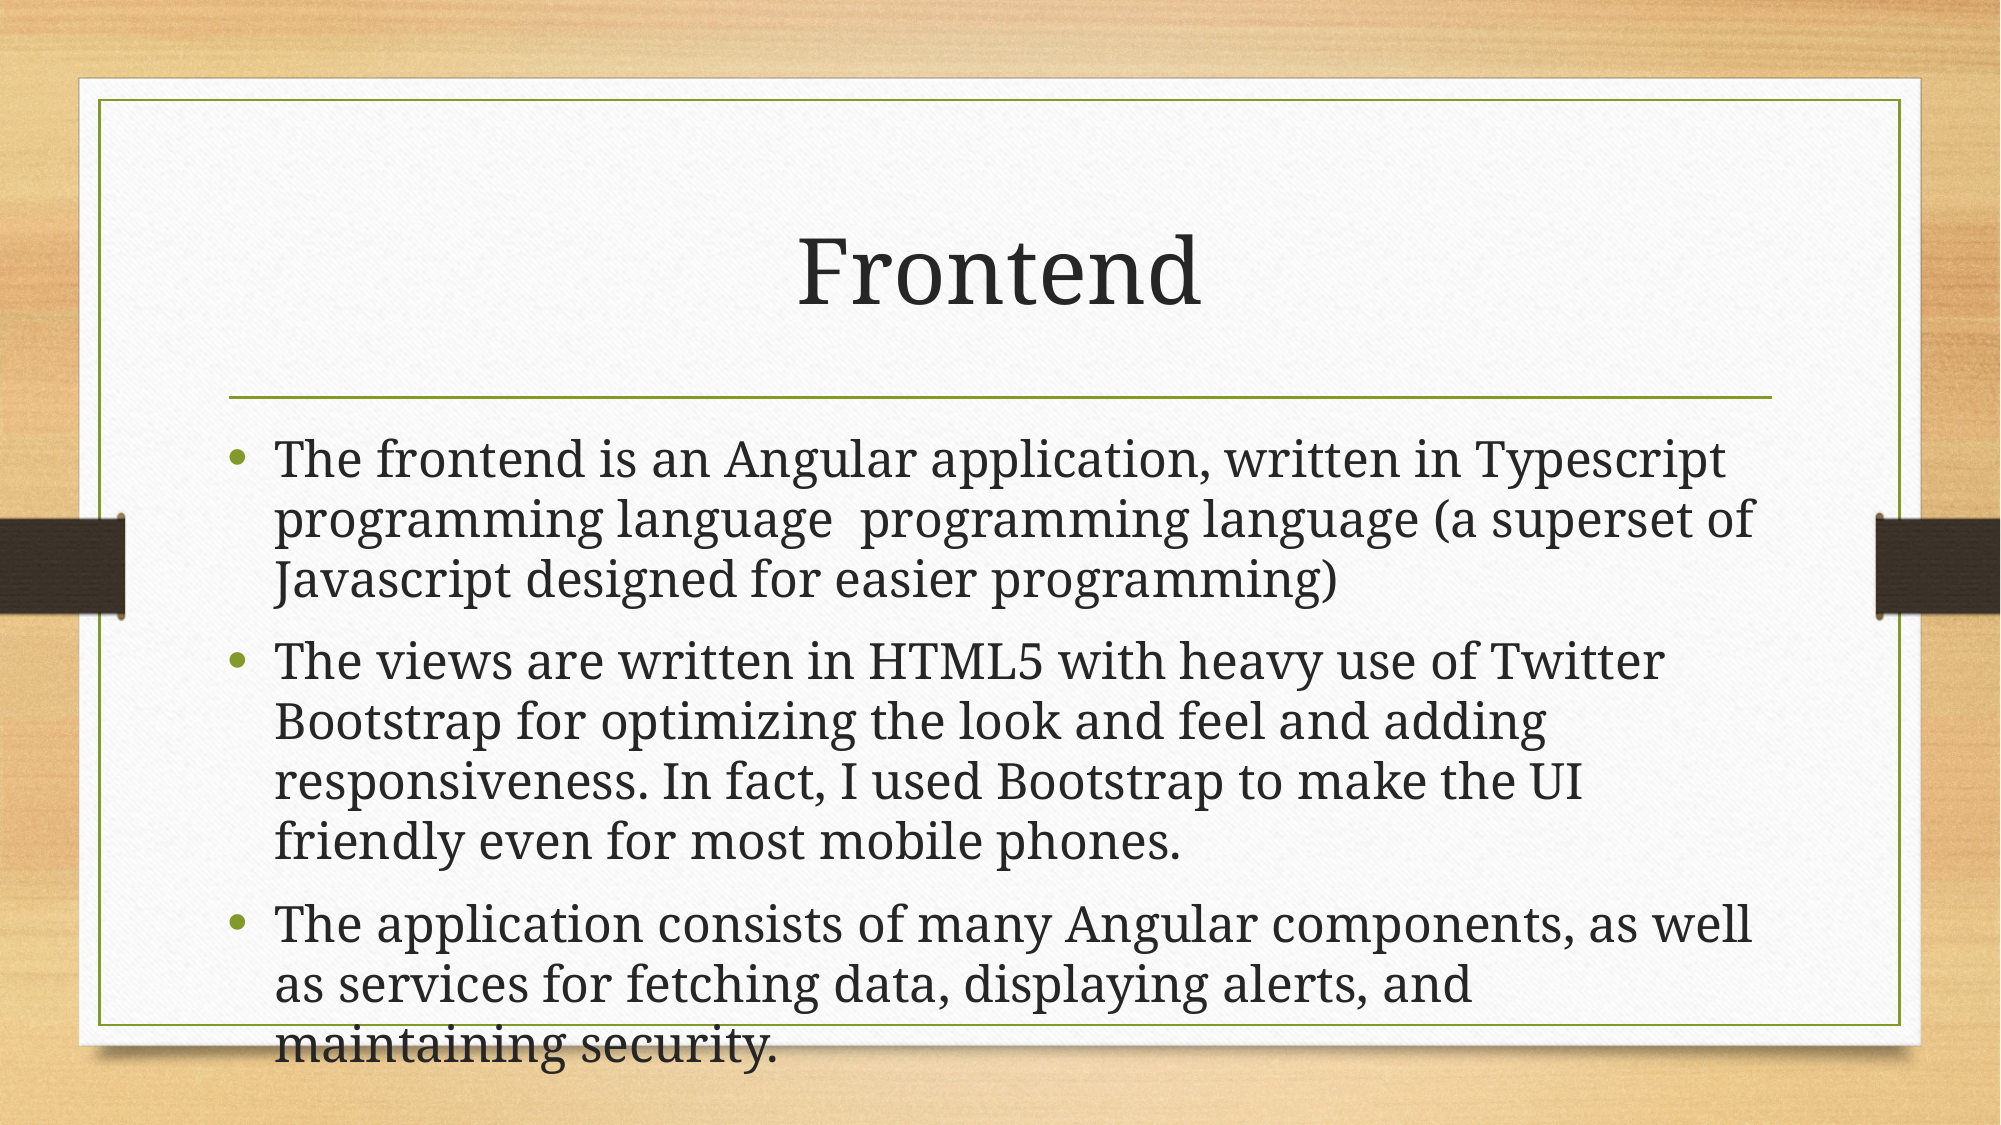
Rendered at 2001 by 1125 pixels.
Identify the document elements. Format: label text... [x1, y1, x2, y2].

list The frontend is an Angular application, written in Typescript programming language programming language (a superset of Javascript designed for easier programming) The views are written in HTML5 with heavy use of Twitter Bootstrap for optimizing the look and feel and adding responsiveness. In fact, I used Bootstrap to make the UI friendly even for most mobile phones. The application consists of many Angular components, as well as services for fetching data, displaying alerts, and maintaining security. [212, 419, 1788, 964]
title Frontend [212, 161, 1788, 375]
picture [0, 0, 2001, 1125]
